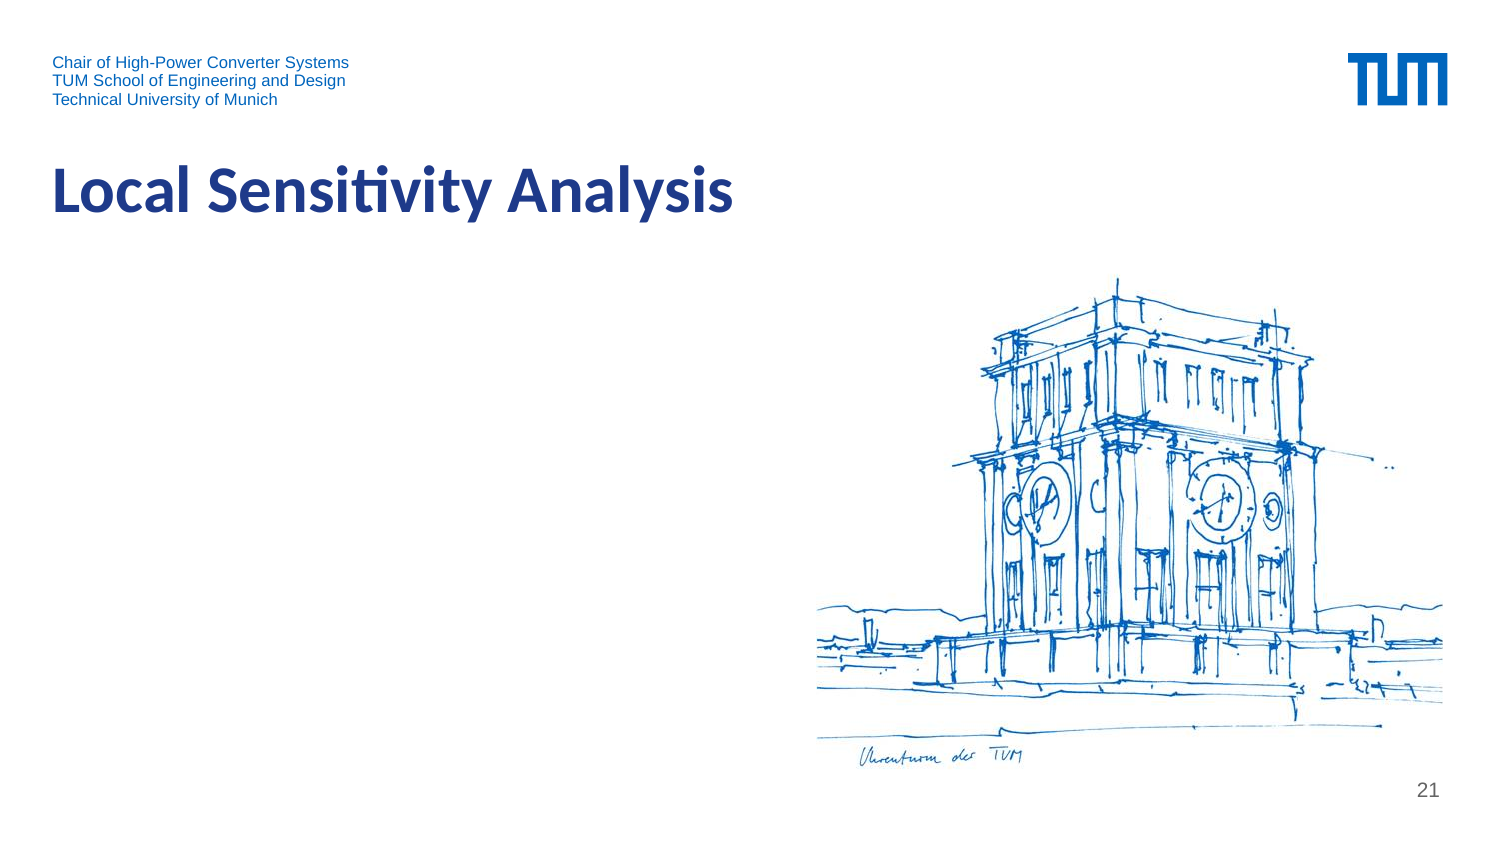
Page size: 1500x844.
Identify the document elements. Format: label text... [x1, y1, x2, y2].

picture [816, 242, 1443, 313]
list [52, 313, 1449, 471]
text_box 21 [1401, 768, 1455, 809]
picture [816, 471, 1443, 789]
title Local Sensitivity Analysis [52, 159, 1449, 222]
